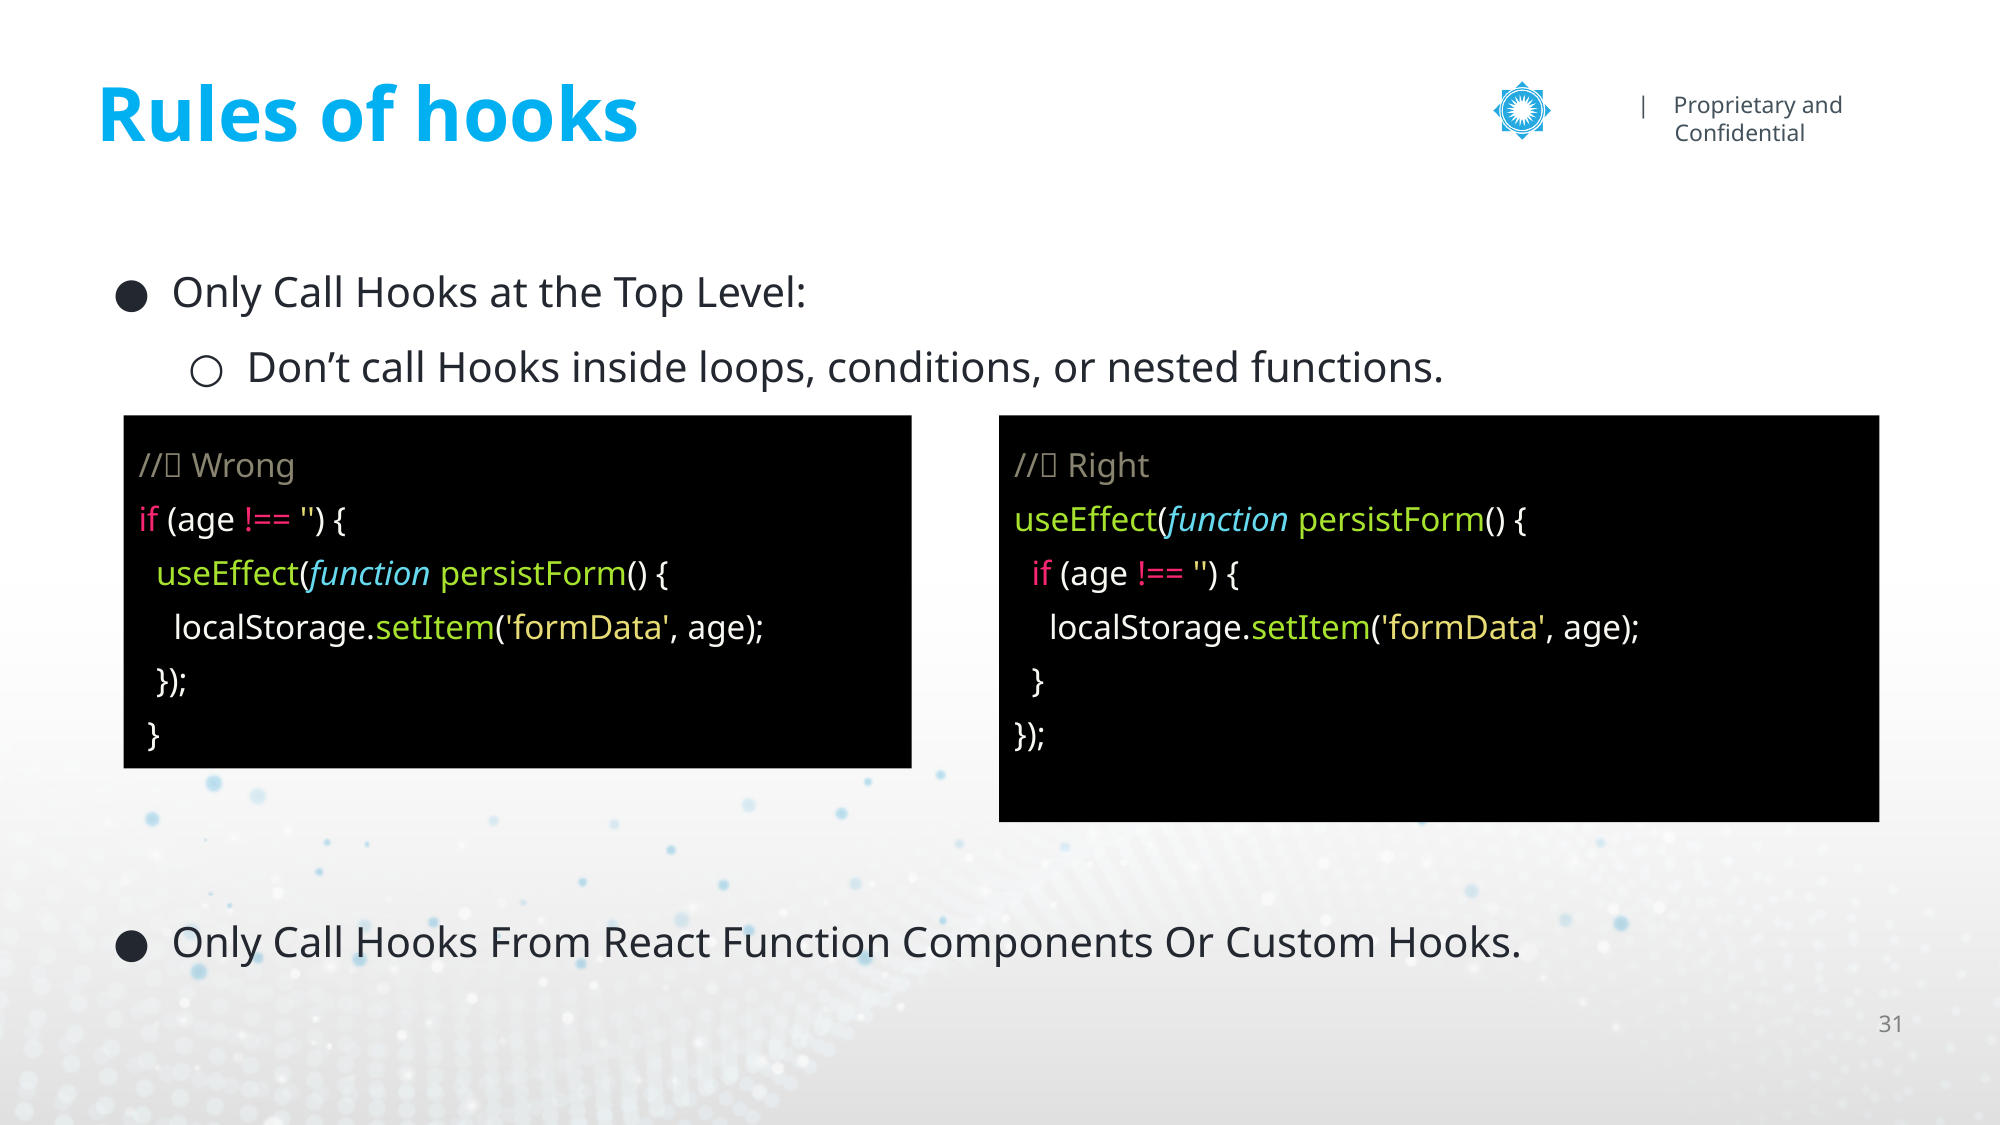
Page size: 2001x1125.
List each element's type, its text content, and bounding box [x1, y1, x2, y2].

text_box Only Call Hooks at the Top Level: Don’t call Hooks inside loops, conditions, or nested functions. Only Call Hooks From React Function Components Or Custom Hooks. [81, 233, 1835, 968]
title Rules of hooks [81, 69, 962, 183]
picture [0, 0, 2000, 1125]
text_box //✅ Right useEffect(function persistForm() { if (age !== '') { localStorage.setItem('formData', age); } }); [999, 415, 1880, 823]
text_box //🔴 Wrong if (age !== '') { useEffect(function persistForm() { localStorage.setItem('formData', age); }); } [123, 415, 912, 769]
